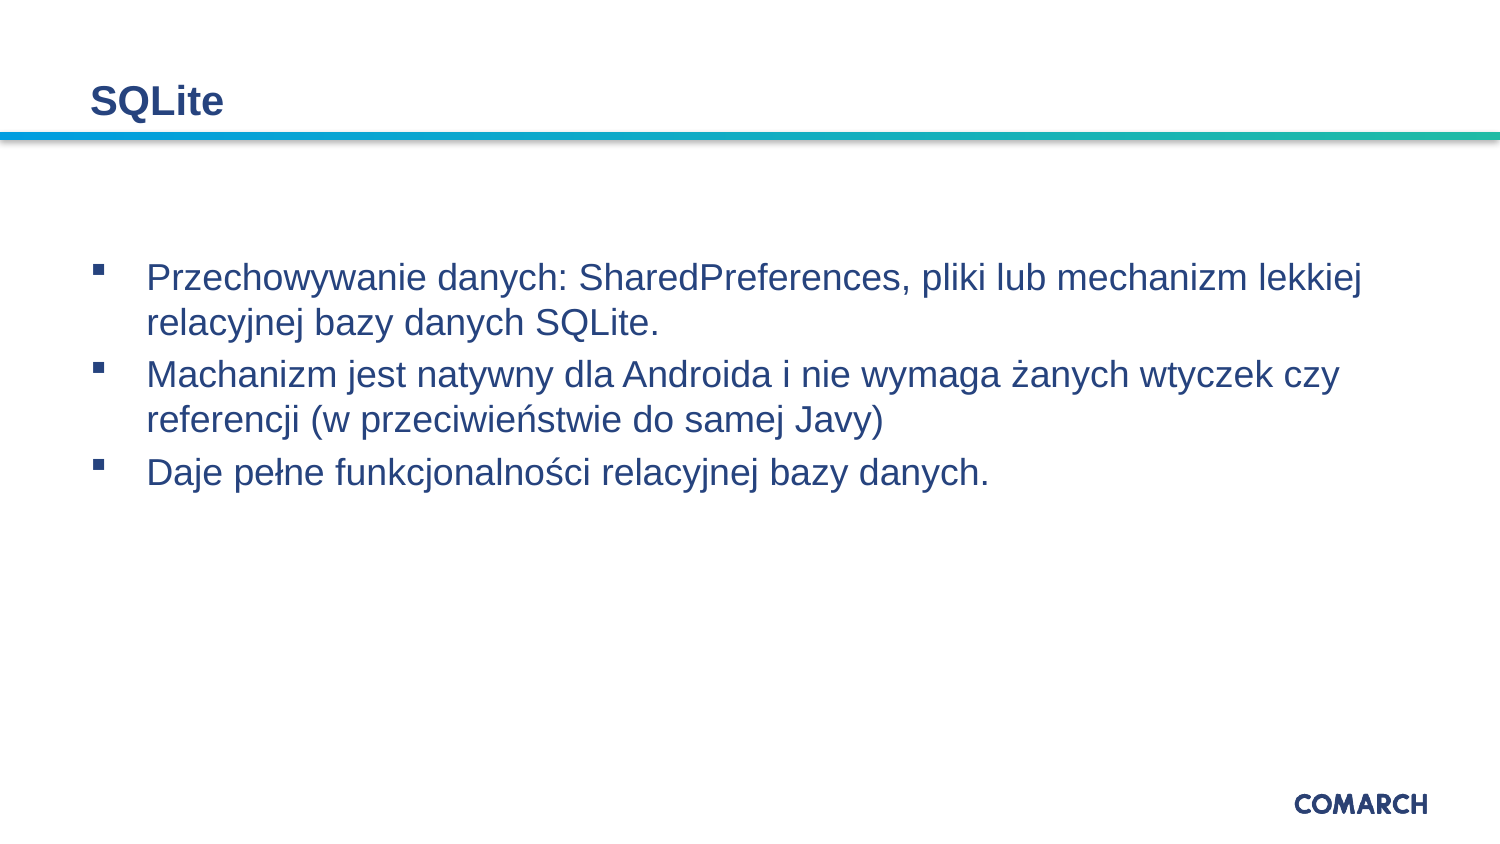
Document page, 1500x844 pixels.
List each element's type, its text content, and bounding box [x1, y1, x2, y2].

title SQLite [75, 19, 1425, 132]
picture [1294, 793, 1427, 814]
list Przechowywanie danych: SharedPreferences, pliki lub mechanizm lekkiej relacyjnej bazy danych SQLite. Machanizm jest natywny dla Androida i nie wymaga żanych wtyczek czy referencji (w przeciwieństwie do samej Javy) Daje pełne funkcjonalności relacyjnej bazy danych. [75, 140, 1427, 782]
